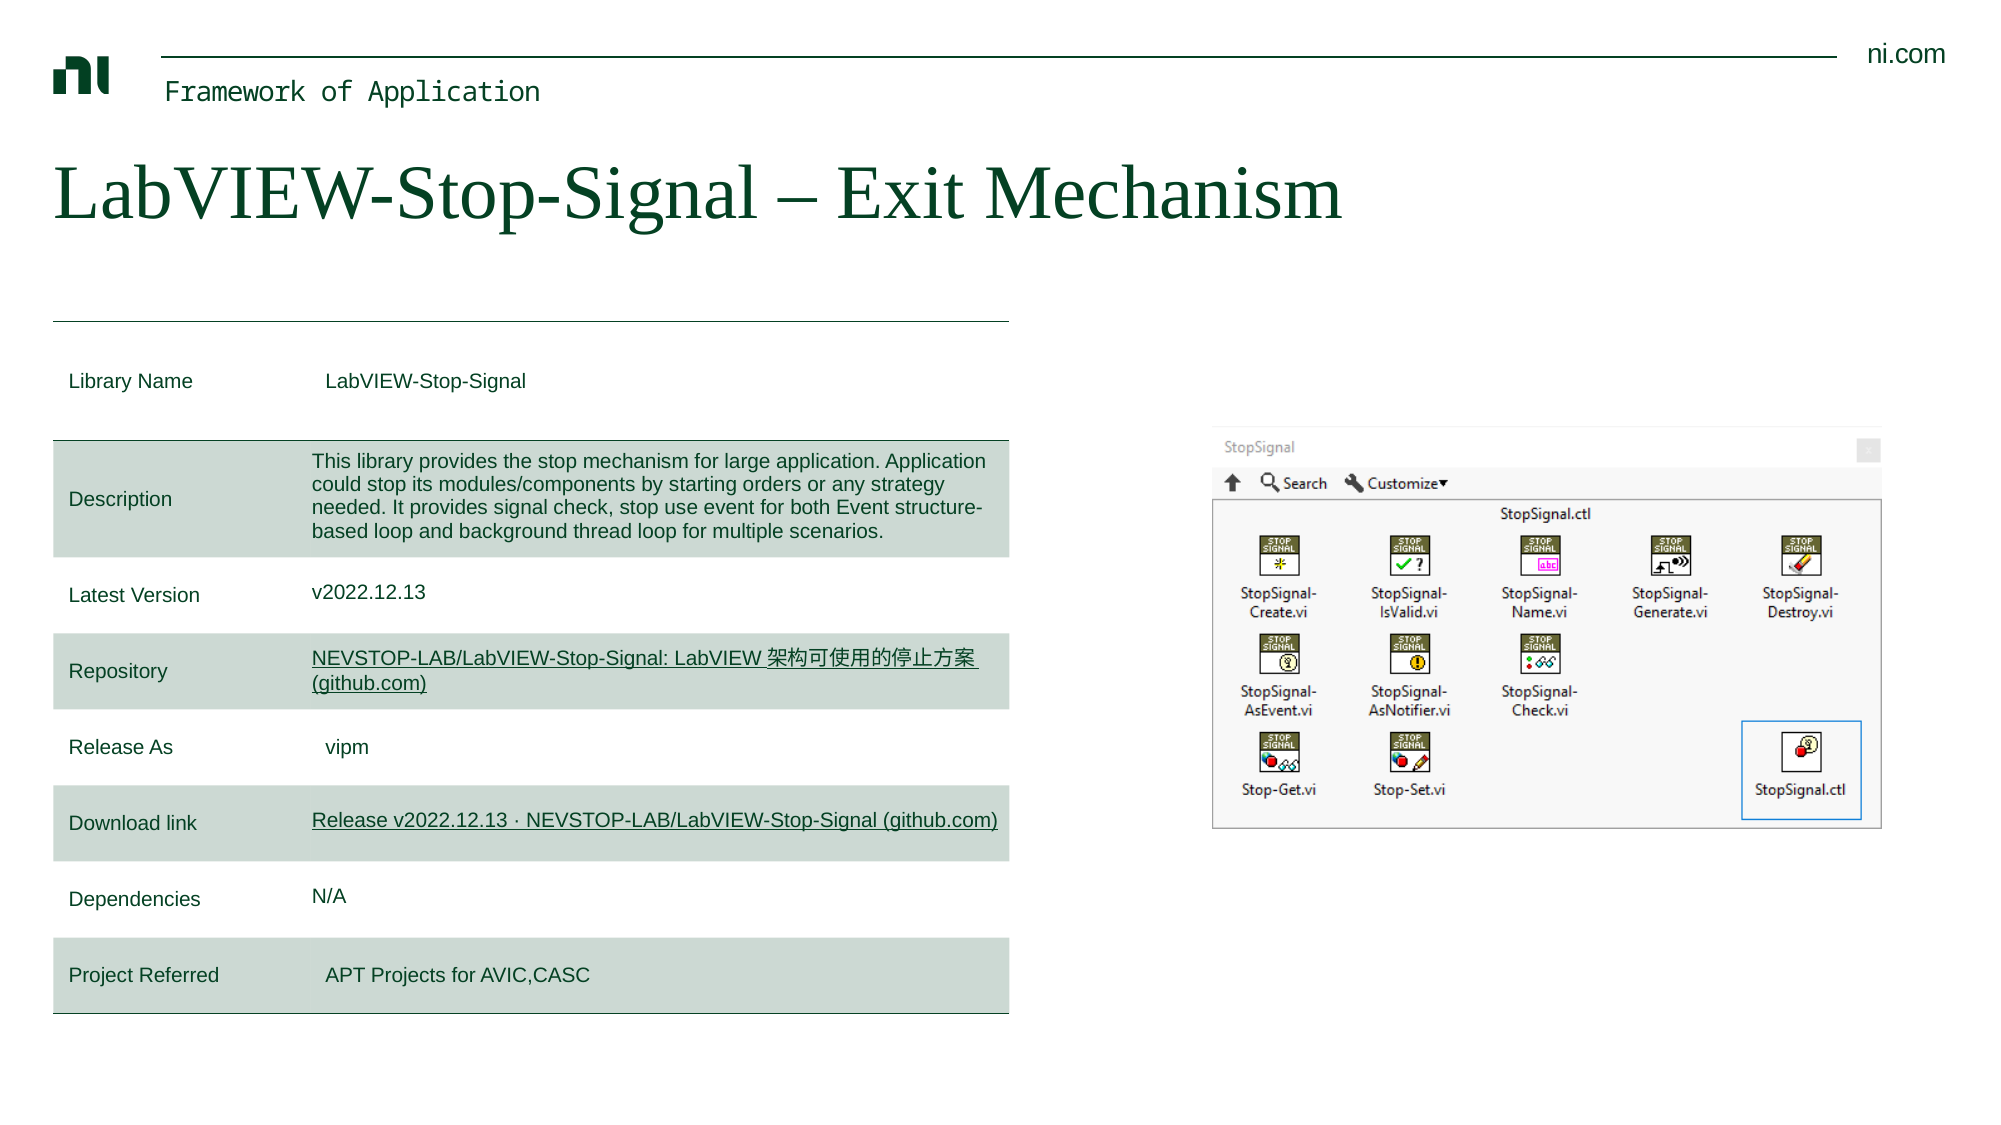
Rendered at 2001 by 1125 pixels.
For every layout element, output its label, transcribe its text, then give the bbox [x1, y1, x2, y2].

table_cell Dependencies [53, 861, 310, 938]
title LabVIEW-Stop-Signal – Exit Mechanism [53, 145, 1947, 242]
table_cell NEVSTOP-LAB/LabVIEW-Stop-Signal: LabVIEW 架构可使用的停止方案 (github.com) [310, 633, 1009, 709]
table_cell This library provides the stop mechanism for large application. Application could stop its modules/components by starting orders or any strategy needed. It provides signal check, stop use event for both Event structure-based loop and background thread loop for multiple scenarios. [310, 441, 1009, 557]
table_cell APT Projects for AVIC,CASC [310, 938, 1009, 1013]
table_cell v2022.12.13 [310, 557, 1009, 633]
table_cell Project Referred [53, 938, 310, 1013]
table_cell Repository [53, 633, 310, 709]
table_cell N/A [310, 861, 1009, 938]
table_cell Release v2022.12.13 · NEVSTOP-LAB/LabVIEW-Stop-Signal (github.com) [310, 785, 1009, 861]
table_cell Latest Version [53, 557, 310, 633]
table_header LabVIEW-Stop-Signal [310, 322, 1009, 440]
table_cell vipm [310, 709, 1009, 785]
picture [1212, 426, 1882, 829]
list Framework of Application [164, 73, 1836, 111]
table_cell Download link [53, 785, 310, 861]
table_cell Release As [53, 709, 310, 785]
table_cell Description [53, 441, 310, 557]
table_header Library Name [53, 322, 310, 440]
